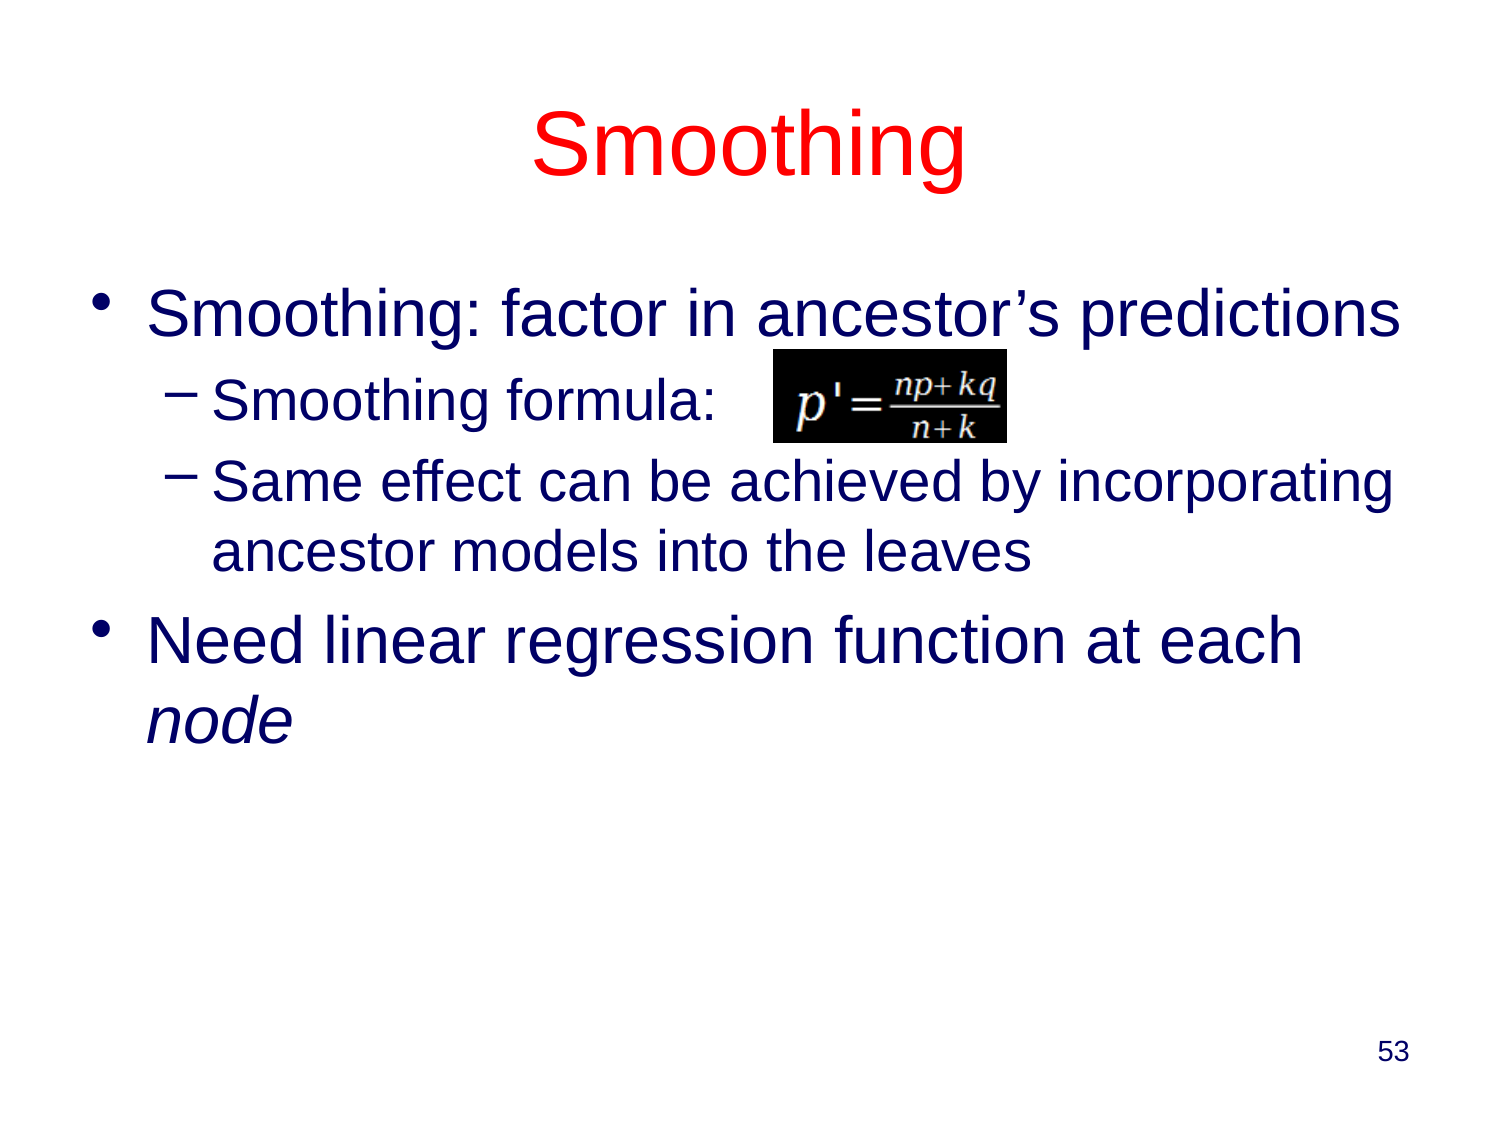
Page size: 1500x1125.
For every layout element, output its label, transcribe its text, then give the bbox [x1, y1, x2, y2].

slide_number 53 [1074, 1024, 1425, 1103]
picture [773, 349, 1007, 443]
title Smoothing [75, 45, 1425, 233]
list Smoothing: factor in ancestor’s predictions Smoothing formula: Same effect can be achieved by incorporating ancestor models into the leaves Need linear regression function at each node [75, 262, 1425, 1005]
